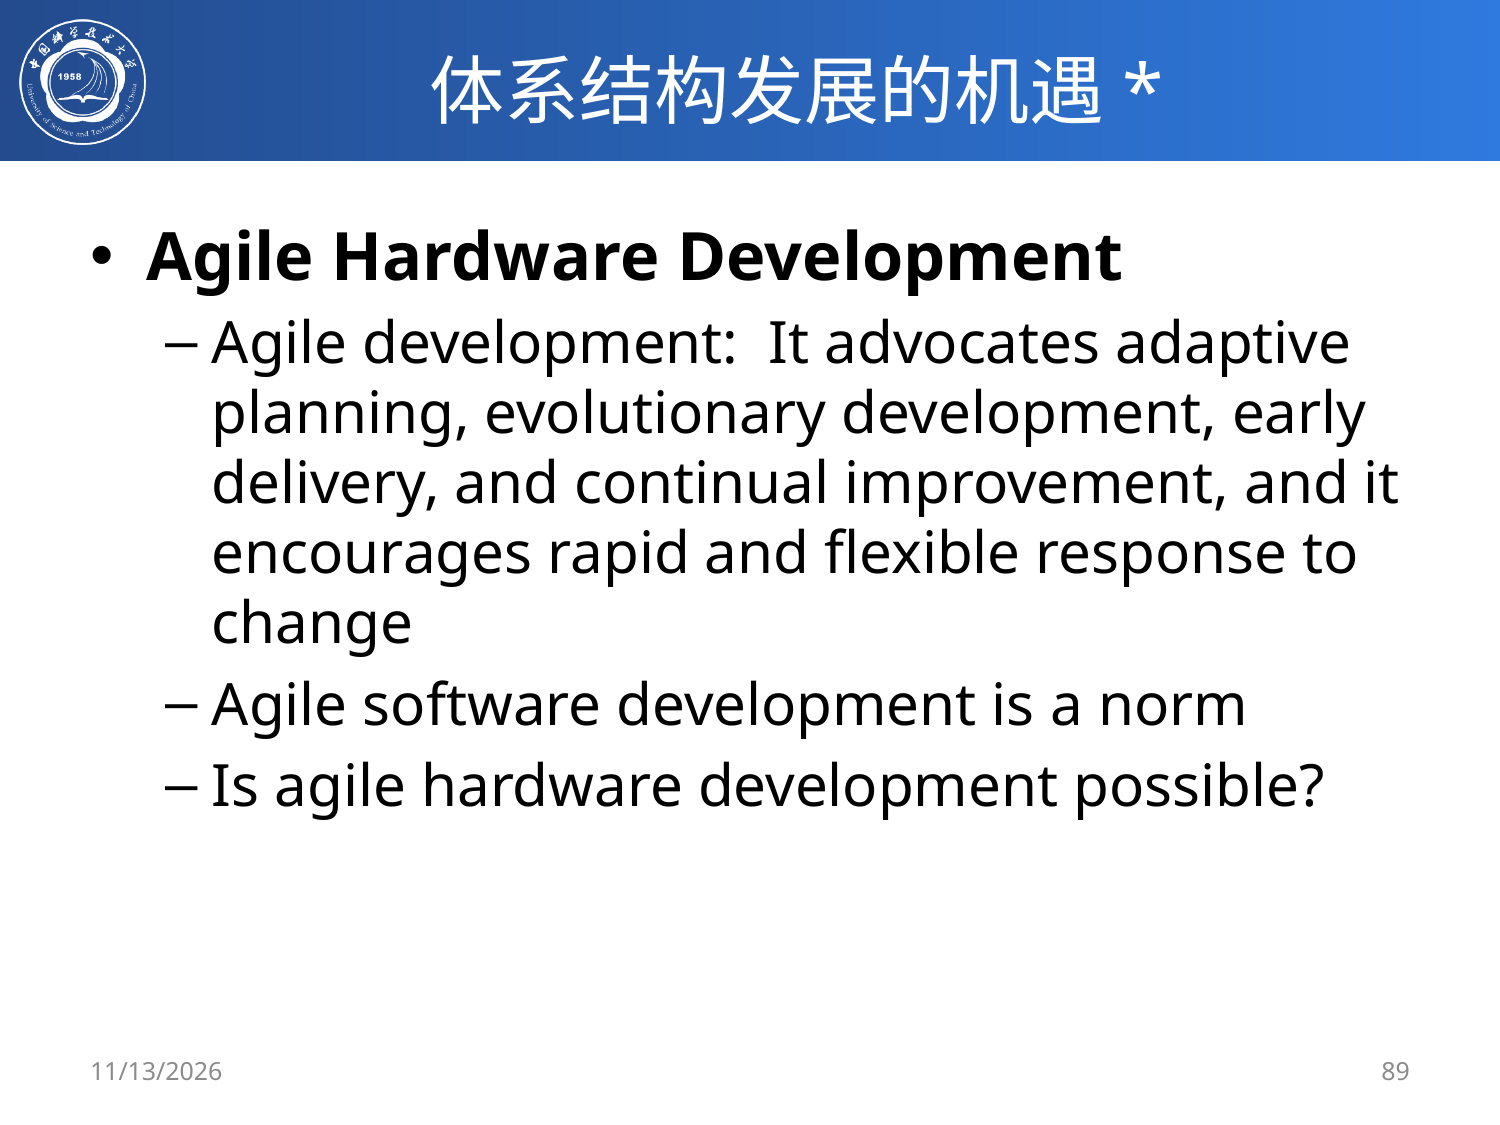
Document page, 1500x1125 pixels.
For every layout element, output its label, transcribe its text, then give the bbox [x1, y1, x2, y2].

slide_number 89 [1074, 1042, 1425, 1103]
picture [19, 19, 146, 145]
list Agile Hardware Development Agile development: It advocates adaptive planning, evolutionary development, early delivery, and continual improvement, and it encourages rapid and flexible response to change Agile software development is a norm Is agile hardware development possible? [75, 206, 1425, 1036]
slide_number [75, 1042, 425, 1103]
title 体系结构发展的机遇* [169, 24, 1425, 153]
